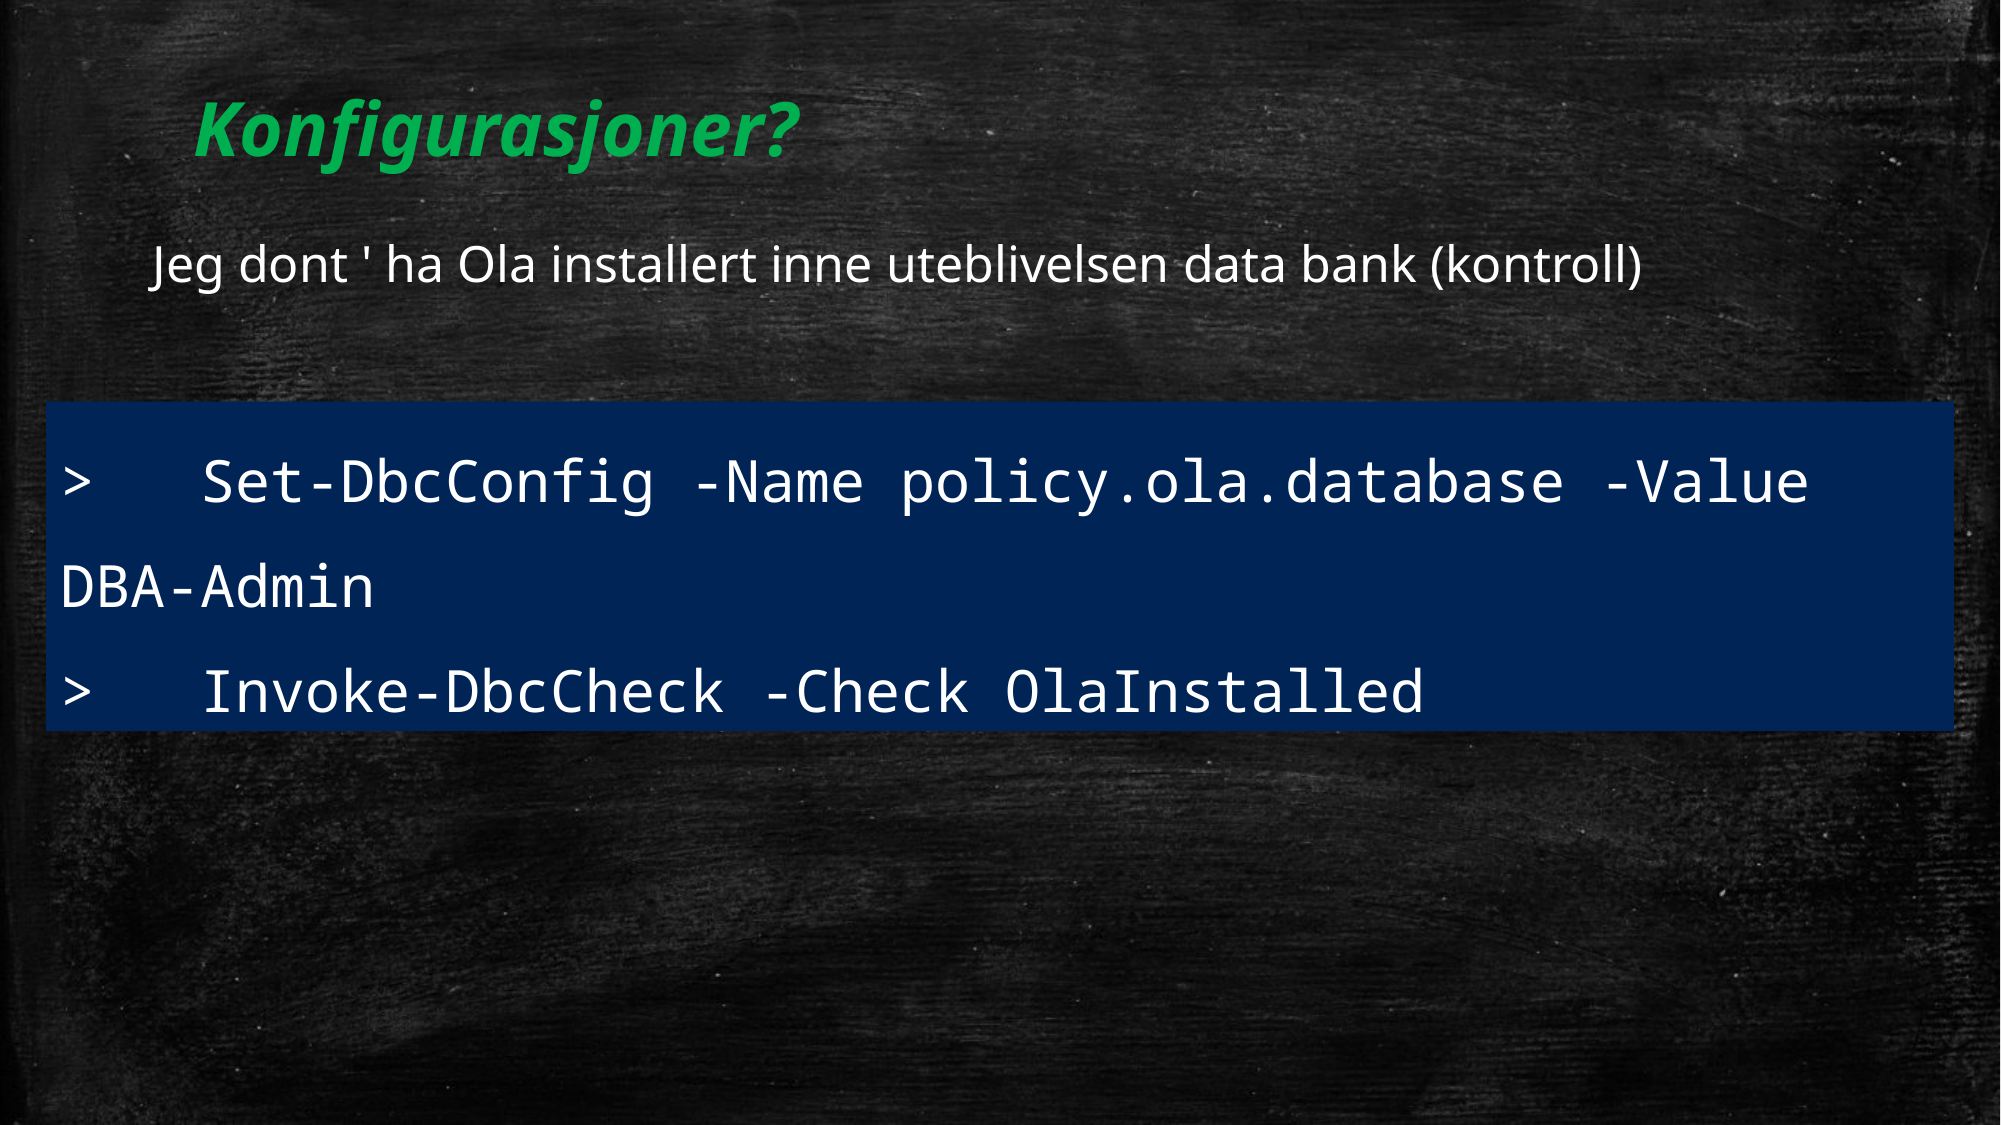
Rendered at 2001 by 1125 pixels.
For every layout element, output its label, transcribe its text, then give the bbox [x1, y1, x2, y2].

text_box Jeg dont ' ha Ola installert inne uteblivelsen data bank (kontroll) [137, 231, 1721, 301]
text_box > Set-DbcConfig -Name policy.ola.database -Value DBA-Admin > Invoke-DbcCheck -Check OlaInstalled [46, 401, 1954, 732]
title Konfigurasjoner? [179, 54, 1821, 181]
